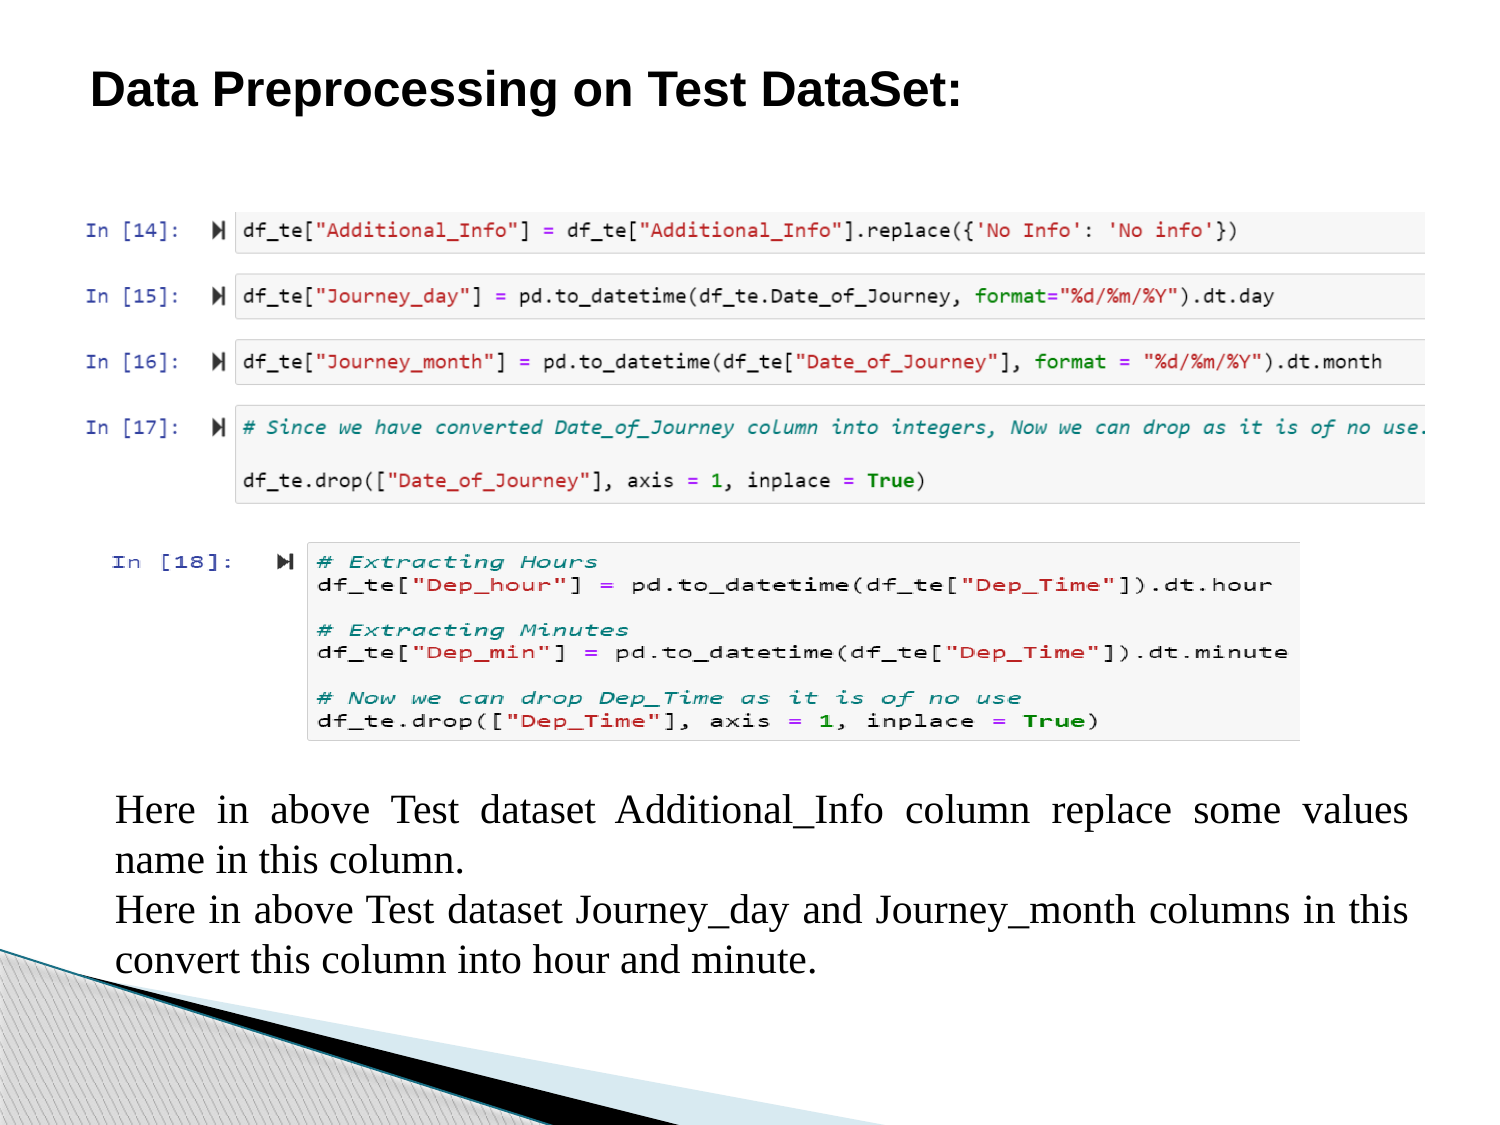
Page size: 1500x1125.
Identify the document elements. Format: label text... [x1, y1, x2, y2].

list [74, 212, 1426, 507]
picture [87, 537, 1301, 745]
text_box Here in above Test dataset Additional_Info column replace some values name in this column. Here in above Test dataset Journey_day and Journey_month columns in this convert this column into hour and minute. [99, 774, 1425, 990]
title Data Preprocessing on Test DataSet: [75, 45, 1425, 188]
